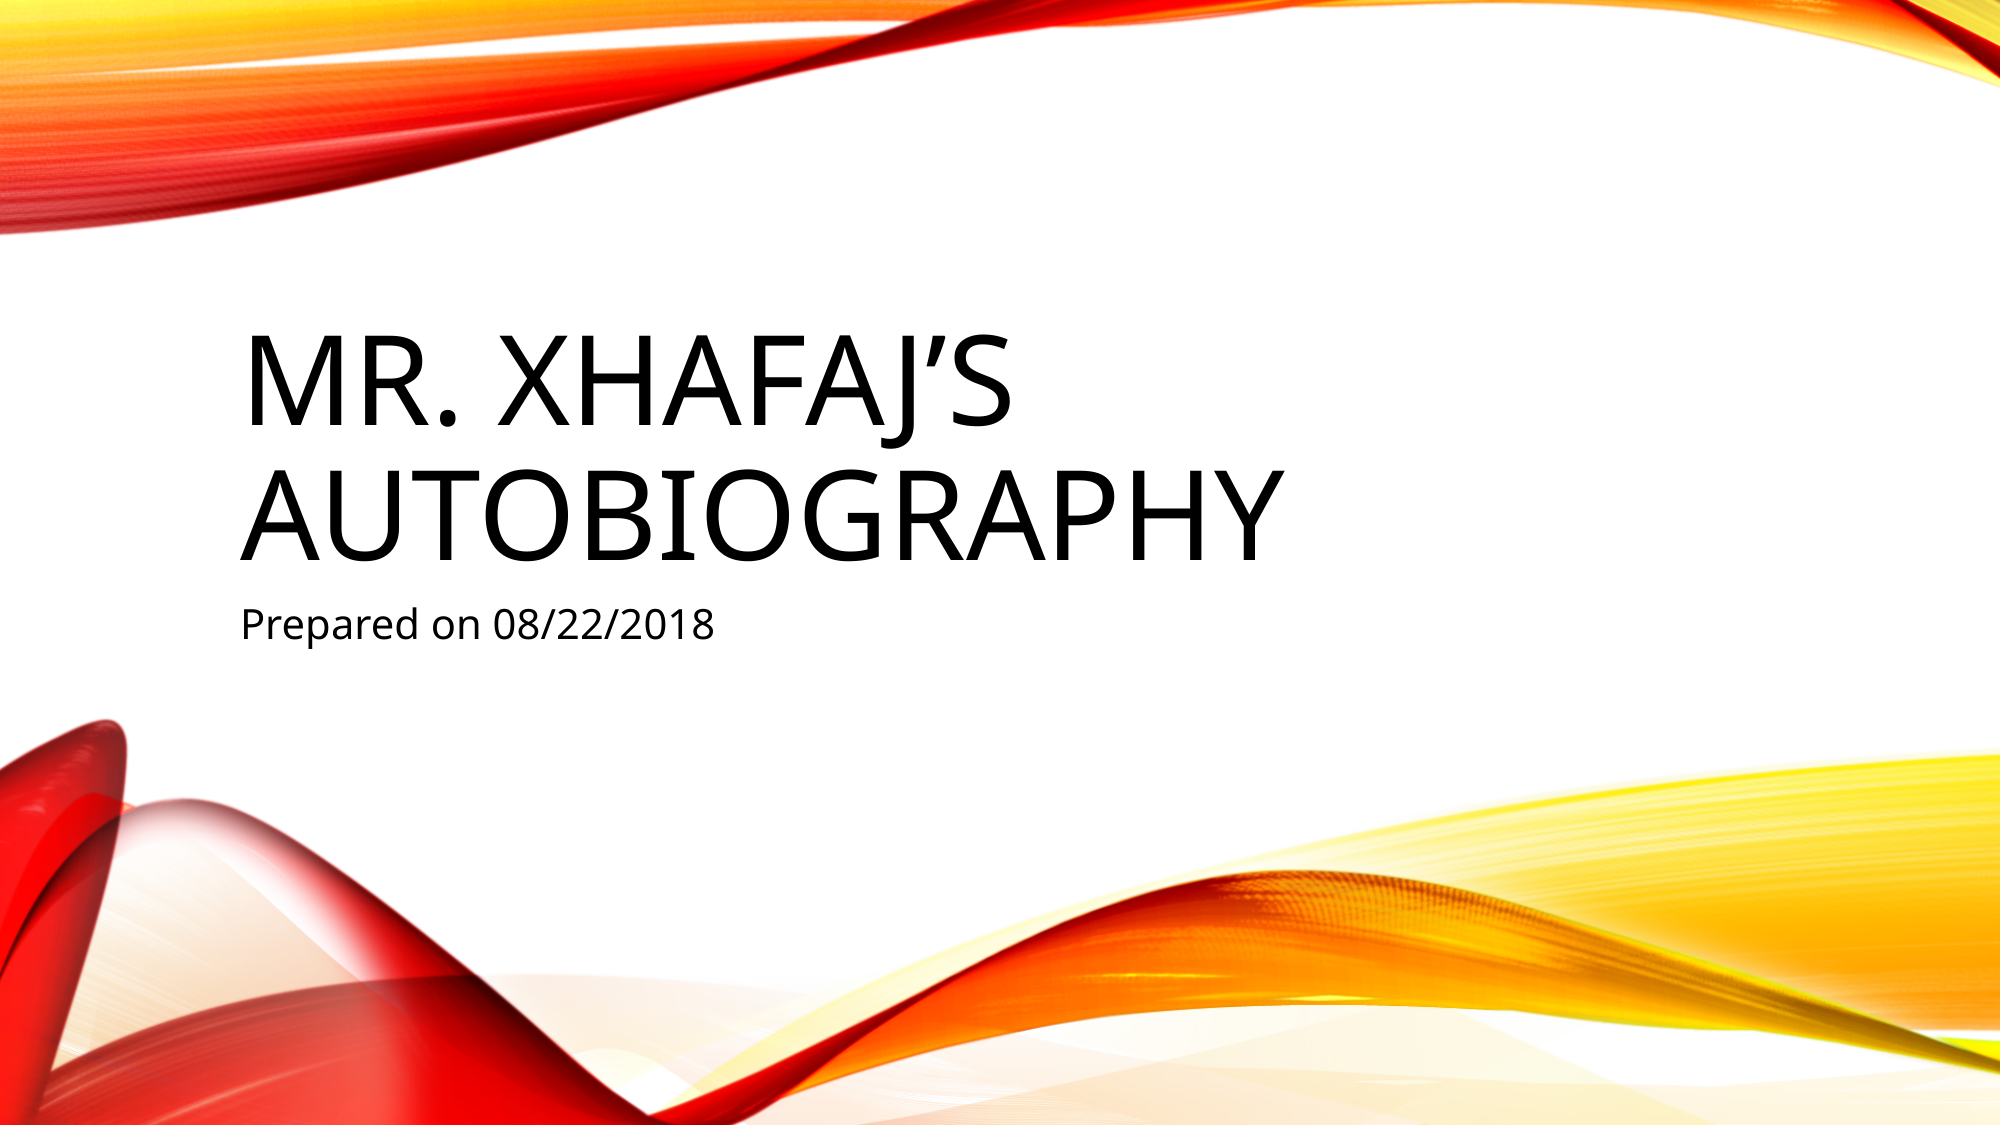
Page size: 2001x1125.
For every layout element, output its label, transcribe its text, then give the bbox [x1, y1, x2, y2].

picture [0, 0, 2000, 237]
subtitle Prepared on 08/22/2018 [225, 595, 1775, 709]
picture [0, 717, 2000, 1125]
title Mr. Xhafaj’s autobiography [225, 295, 1775, 595]
